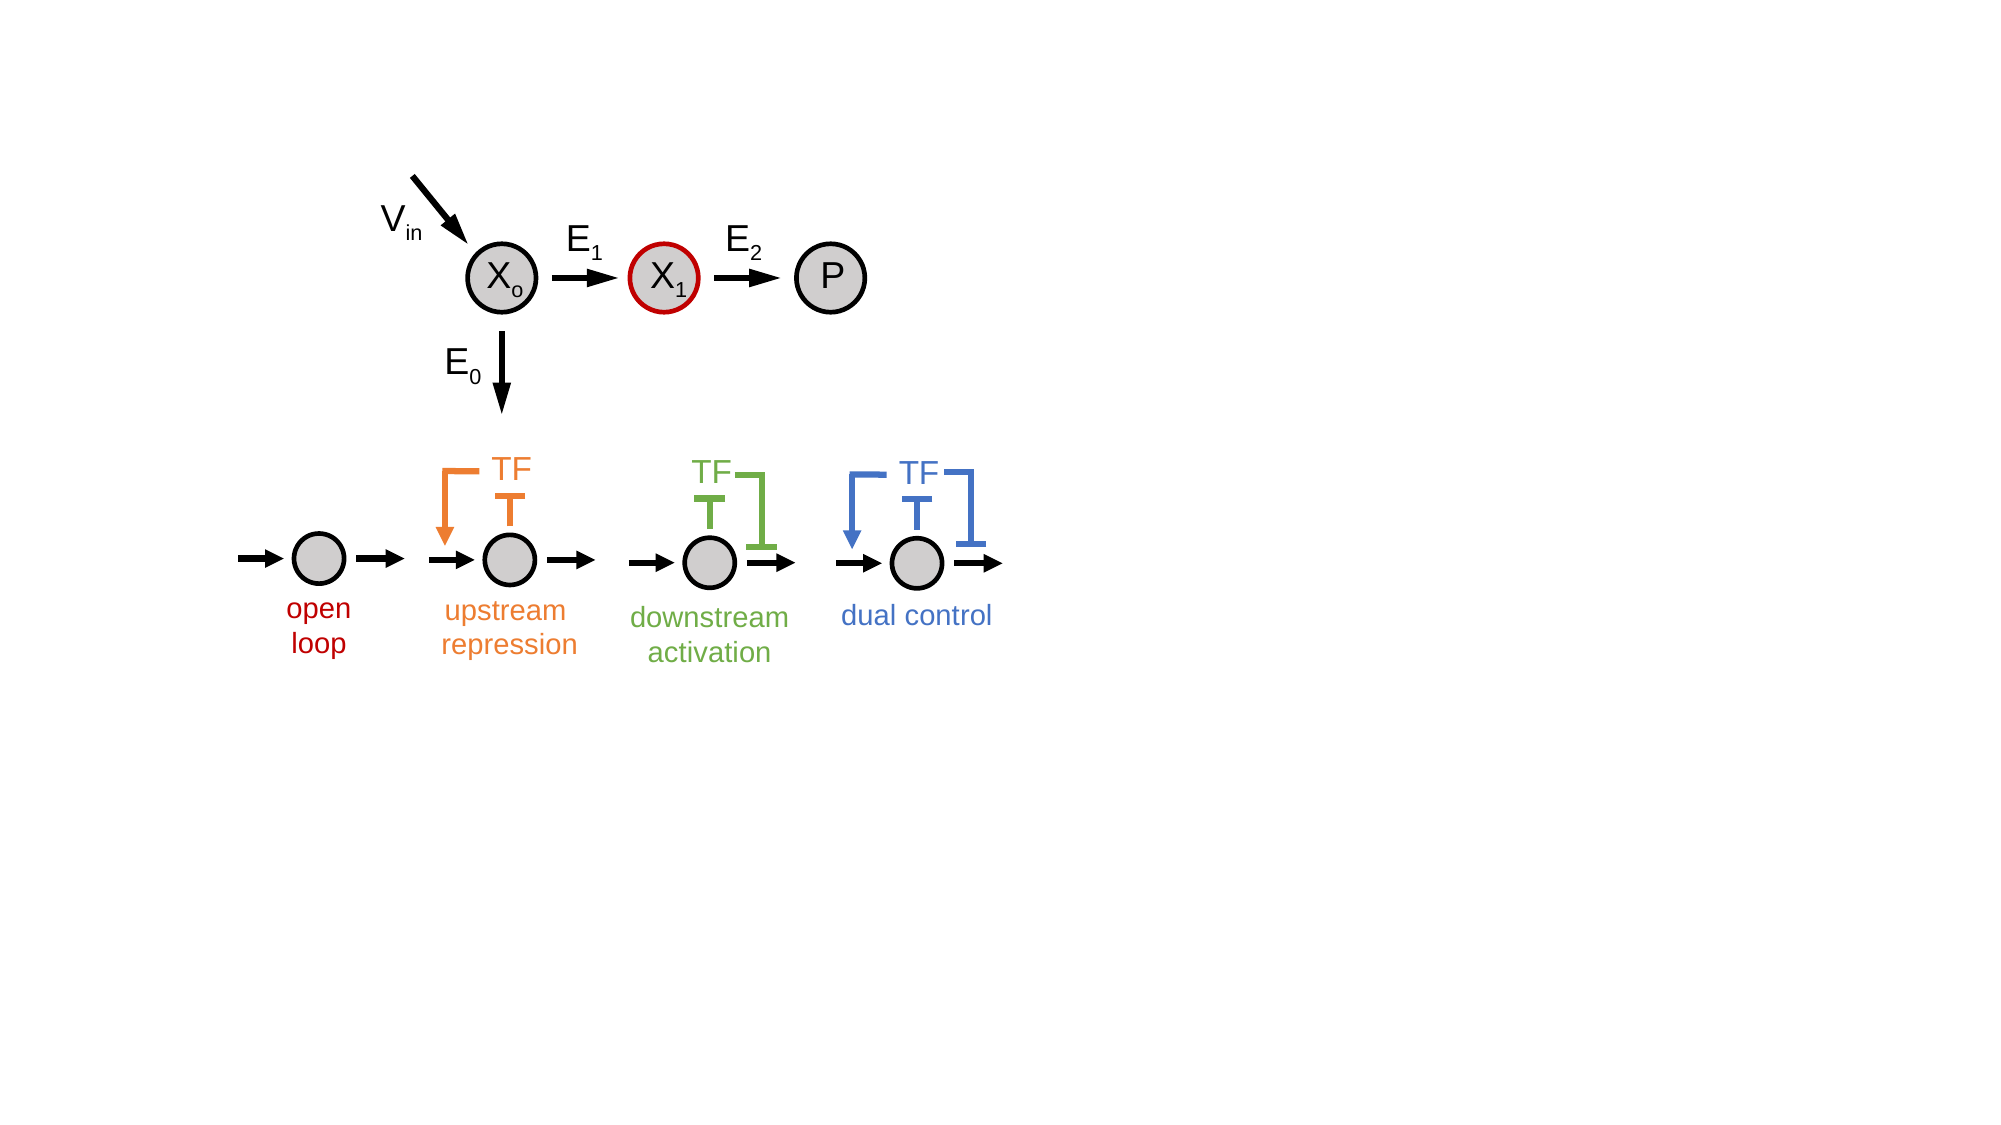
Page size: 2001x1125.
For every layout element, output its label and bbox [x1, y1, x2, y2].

text_box [364, 175, 865, 437]
text_box [426, 440, 596, 670]
text_box [614, 442, 805, 677]
text_box [825, 443, 1008, 640]
text_box [238, 533, 405, 669]
